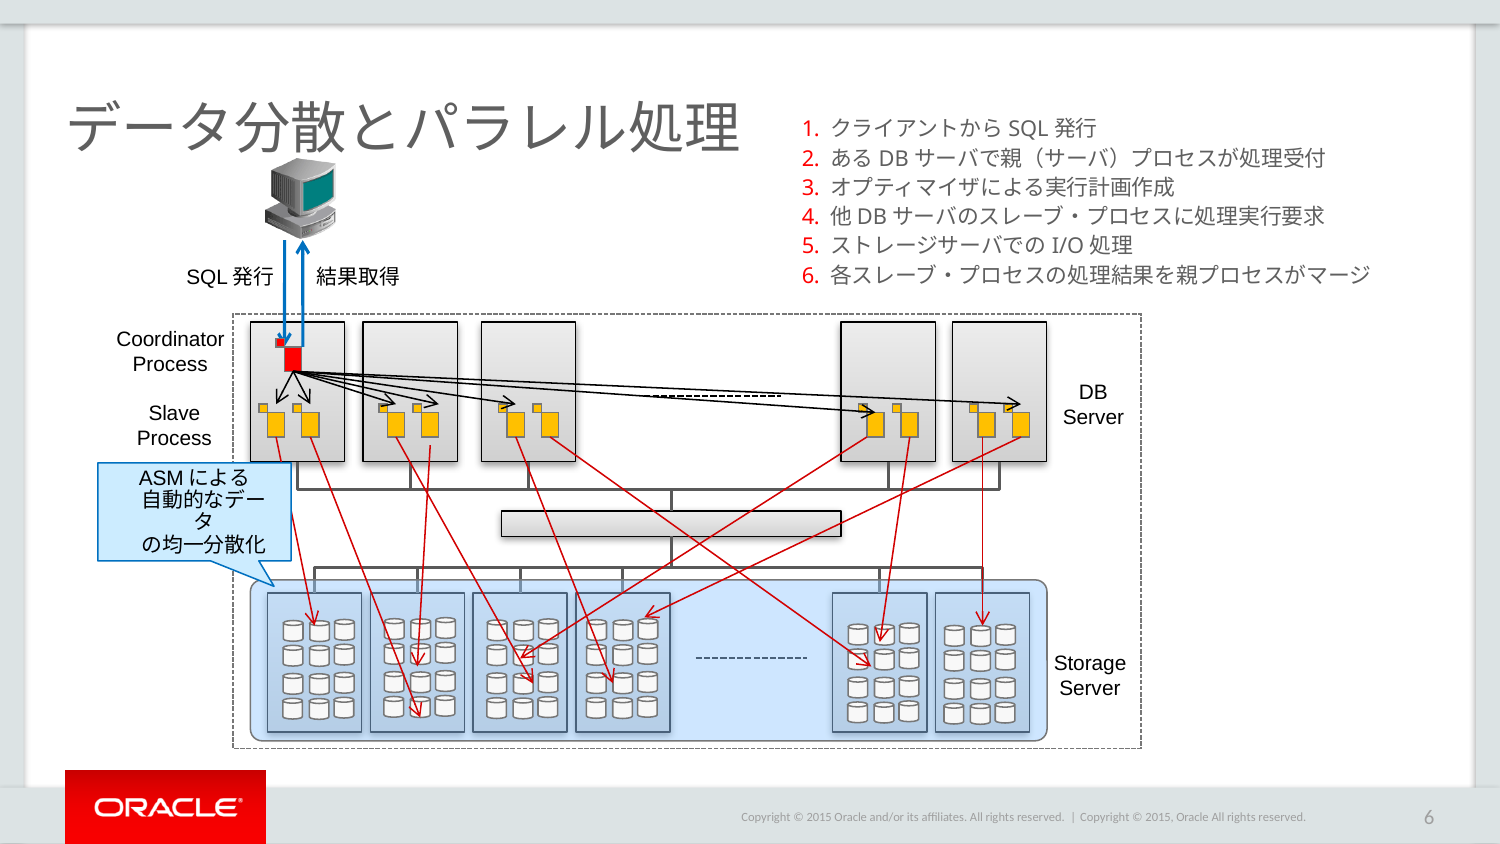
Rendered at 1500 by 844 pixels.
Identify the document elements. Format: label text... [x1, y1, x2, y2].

footer Copyright © 2015, Oracle All rights reserved. [1080, 806, 1388, 830]
list クライアントからSQL発行 あるDBサーバで親（サーバ）プロセスが処理受付 オプティマイザによる実行計画作成 他DBサーバのスレーブ・プロセスに処理実行要求 ストレージサーバでのI/O処理 各スレーブ・プロセスの処理結果を親プロセスがマージ [801, 121, 1386, 598]
picture [65, 770, 266, 844]
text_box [97, 157, 1142, 749]
title データ分散とパラレル処理 [65, 49, 1435, 160]
slide_number 6 [1388, 806, 1435, 830]
